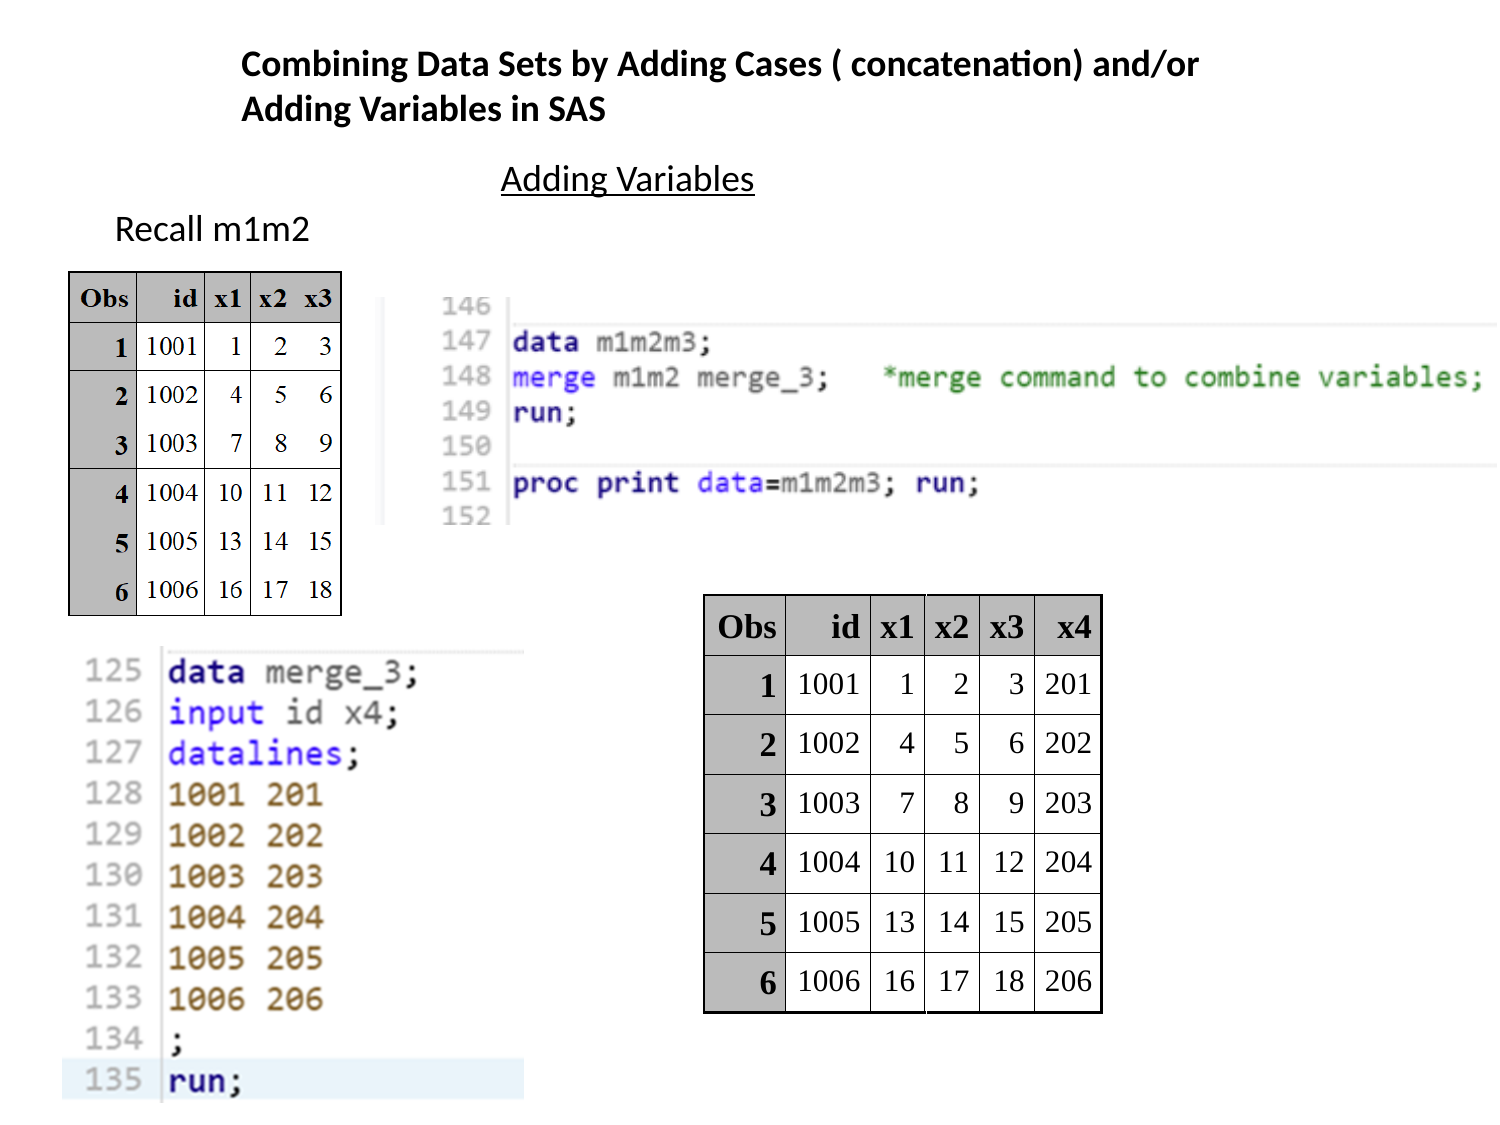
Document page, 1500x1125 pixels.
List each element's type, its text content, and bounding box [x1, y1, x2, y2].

picture [0, 271, 1500, 1104]
text_box Adding Variables [485, 146, 936, 206]
text_box Combining Data Sets by Adding Cases ( concatenation) and/or Adding Variables in SAS [226, 31, 1290, 137]
text_box Recall m1m2 [99, 196, 350, 256]
